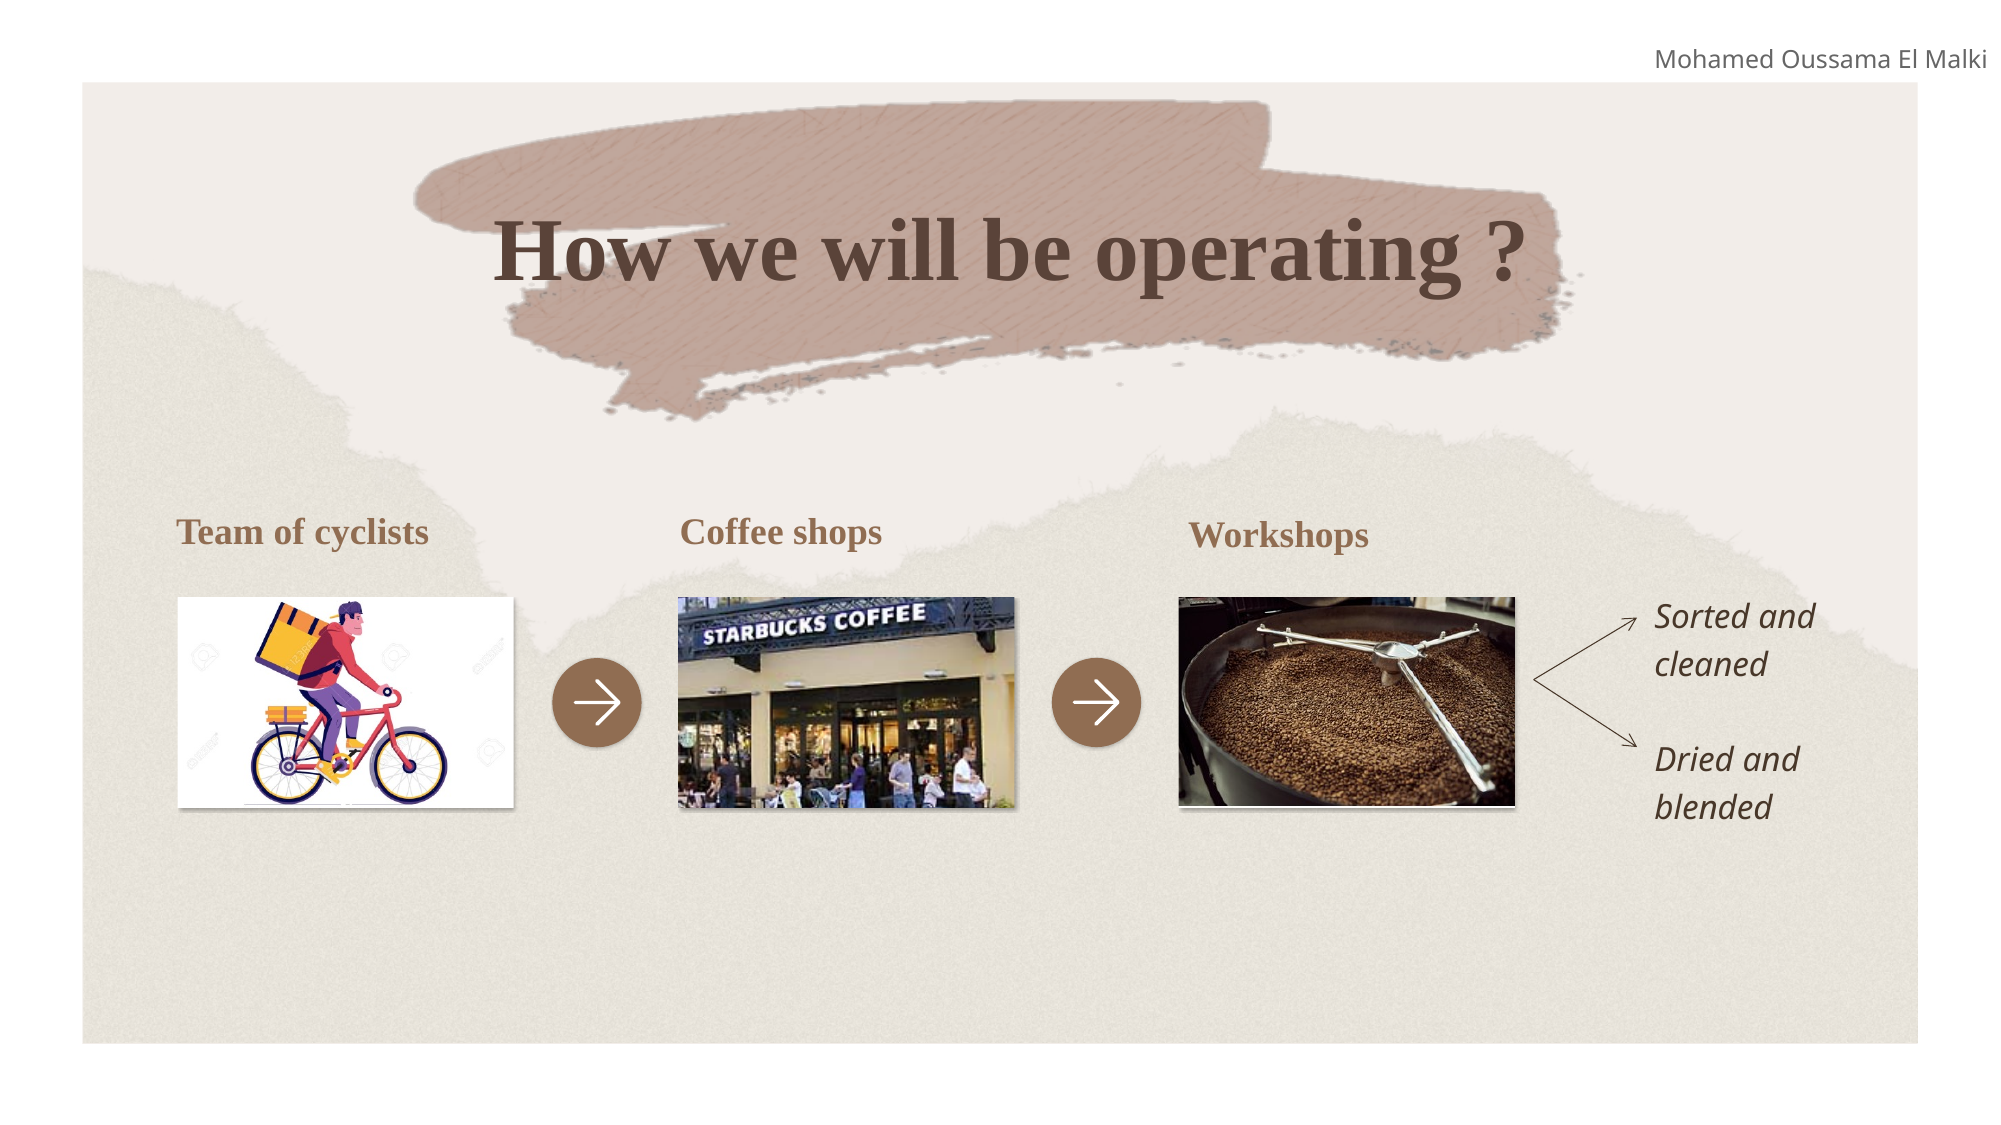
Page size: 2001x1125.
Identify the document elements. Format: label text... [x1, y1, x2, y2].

text_box Workshops [1188, 500, 1528, 555]
text_box Mohamed Oussama El Malki [1655, 37, 1995, 74]
text_box Sorted and cleaned [1654, 587, 1893, 683]
text_box Team of cyclists [176, 498, 516, 553]
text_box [1051, 657, 1142, 748]
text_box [1533, 617, 1638, 679]
text_box Dried and blended [1654, 730, 1893, 827]
text_box Coffee shops [679, 498, 1019, 553]
picture [85, 22, 1916, 1043]
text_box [1533, 679, 1638, 748]
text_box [552, 658, 642, 748]
